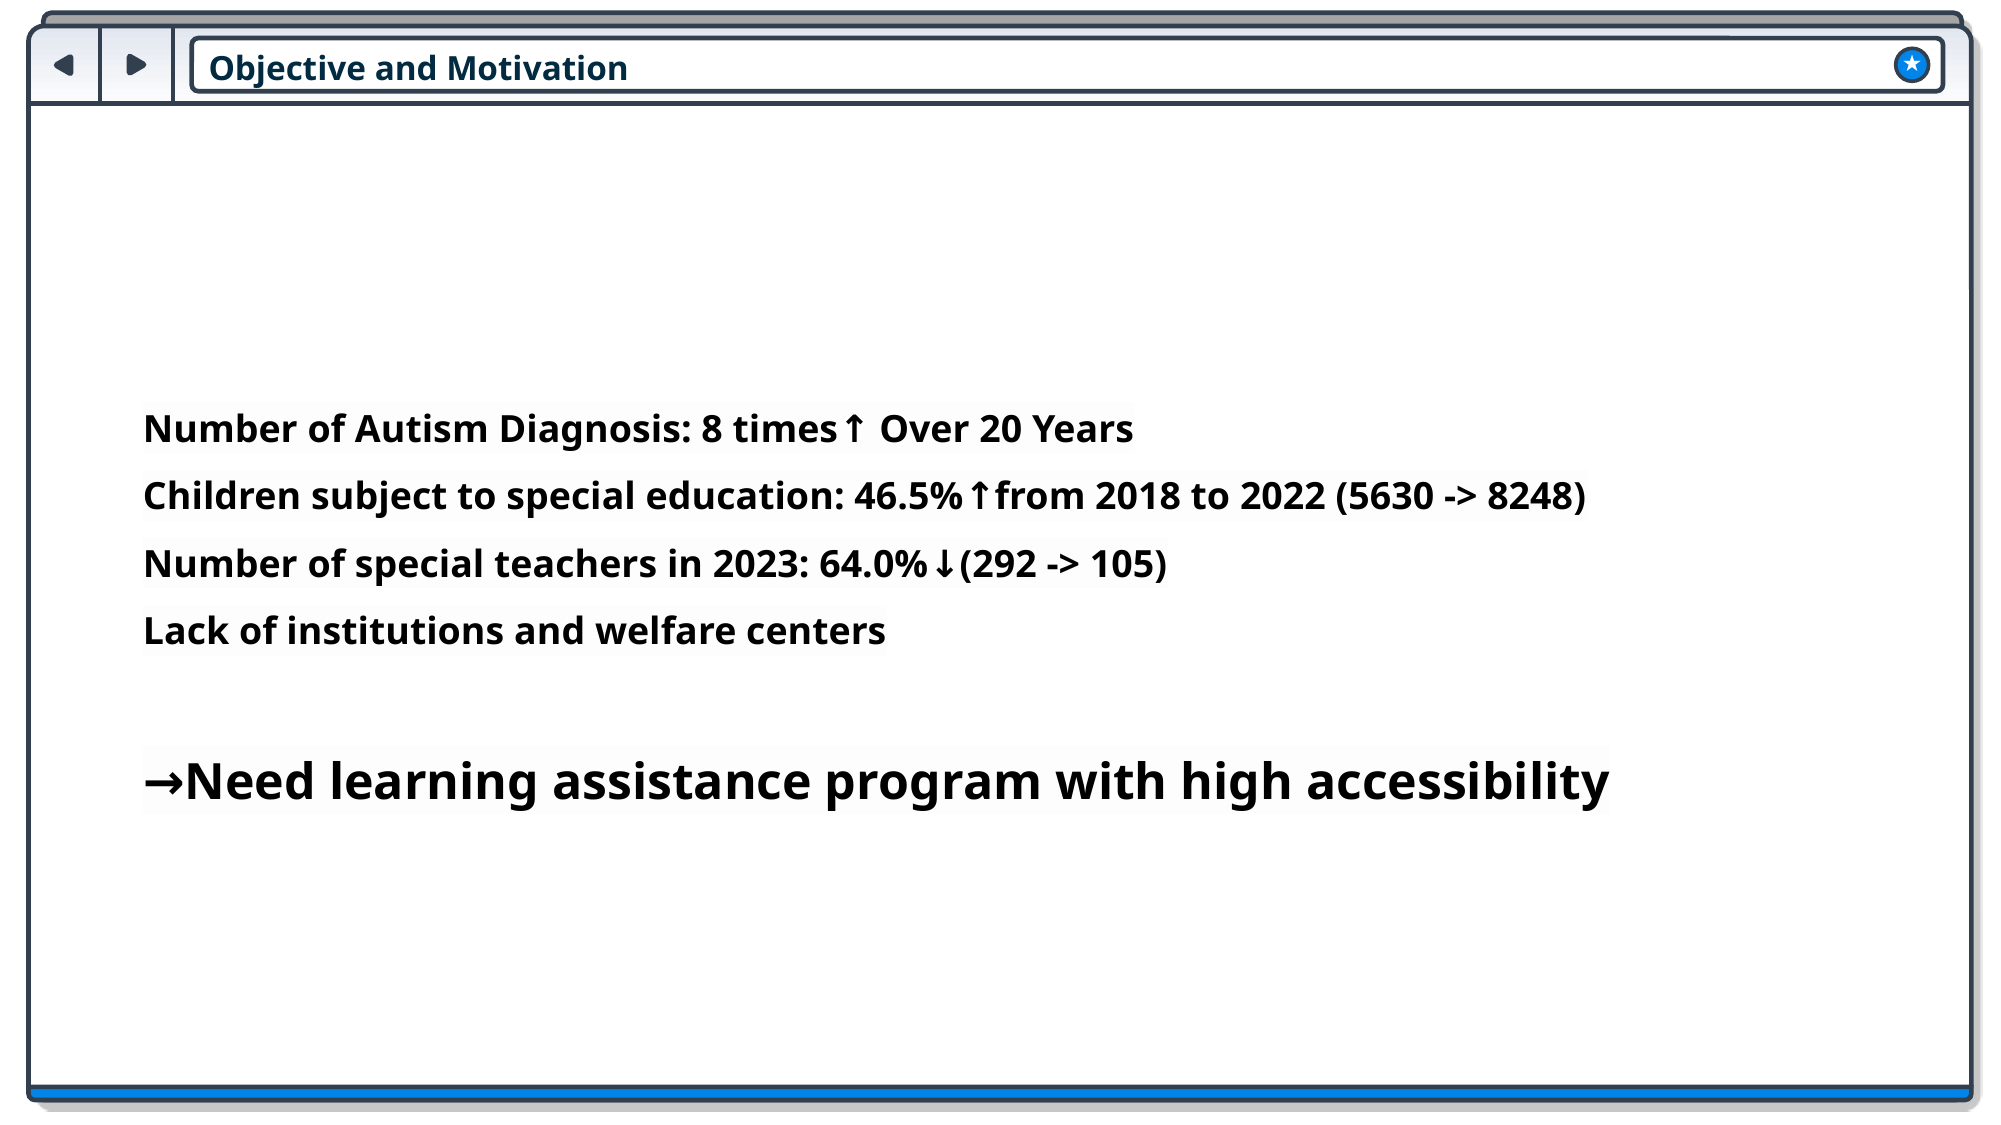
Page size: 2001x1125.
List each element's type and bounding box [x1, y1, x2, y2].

text_box [28, 12, 1972, 1101]
